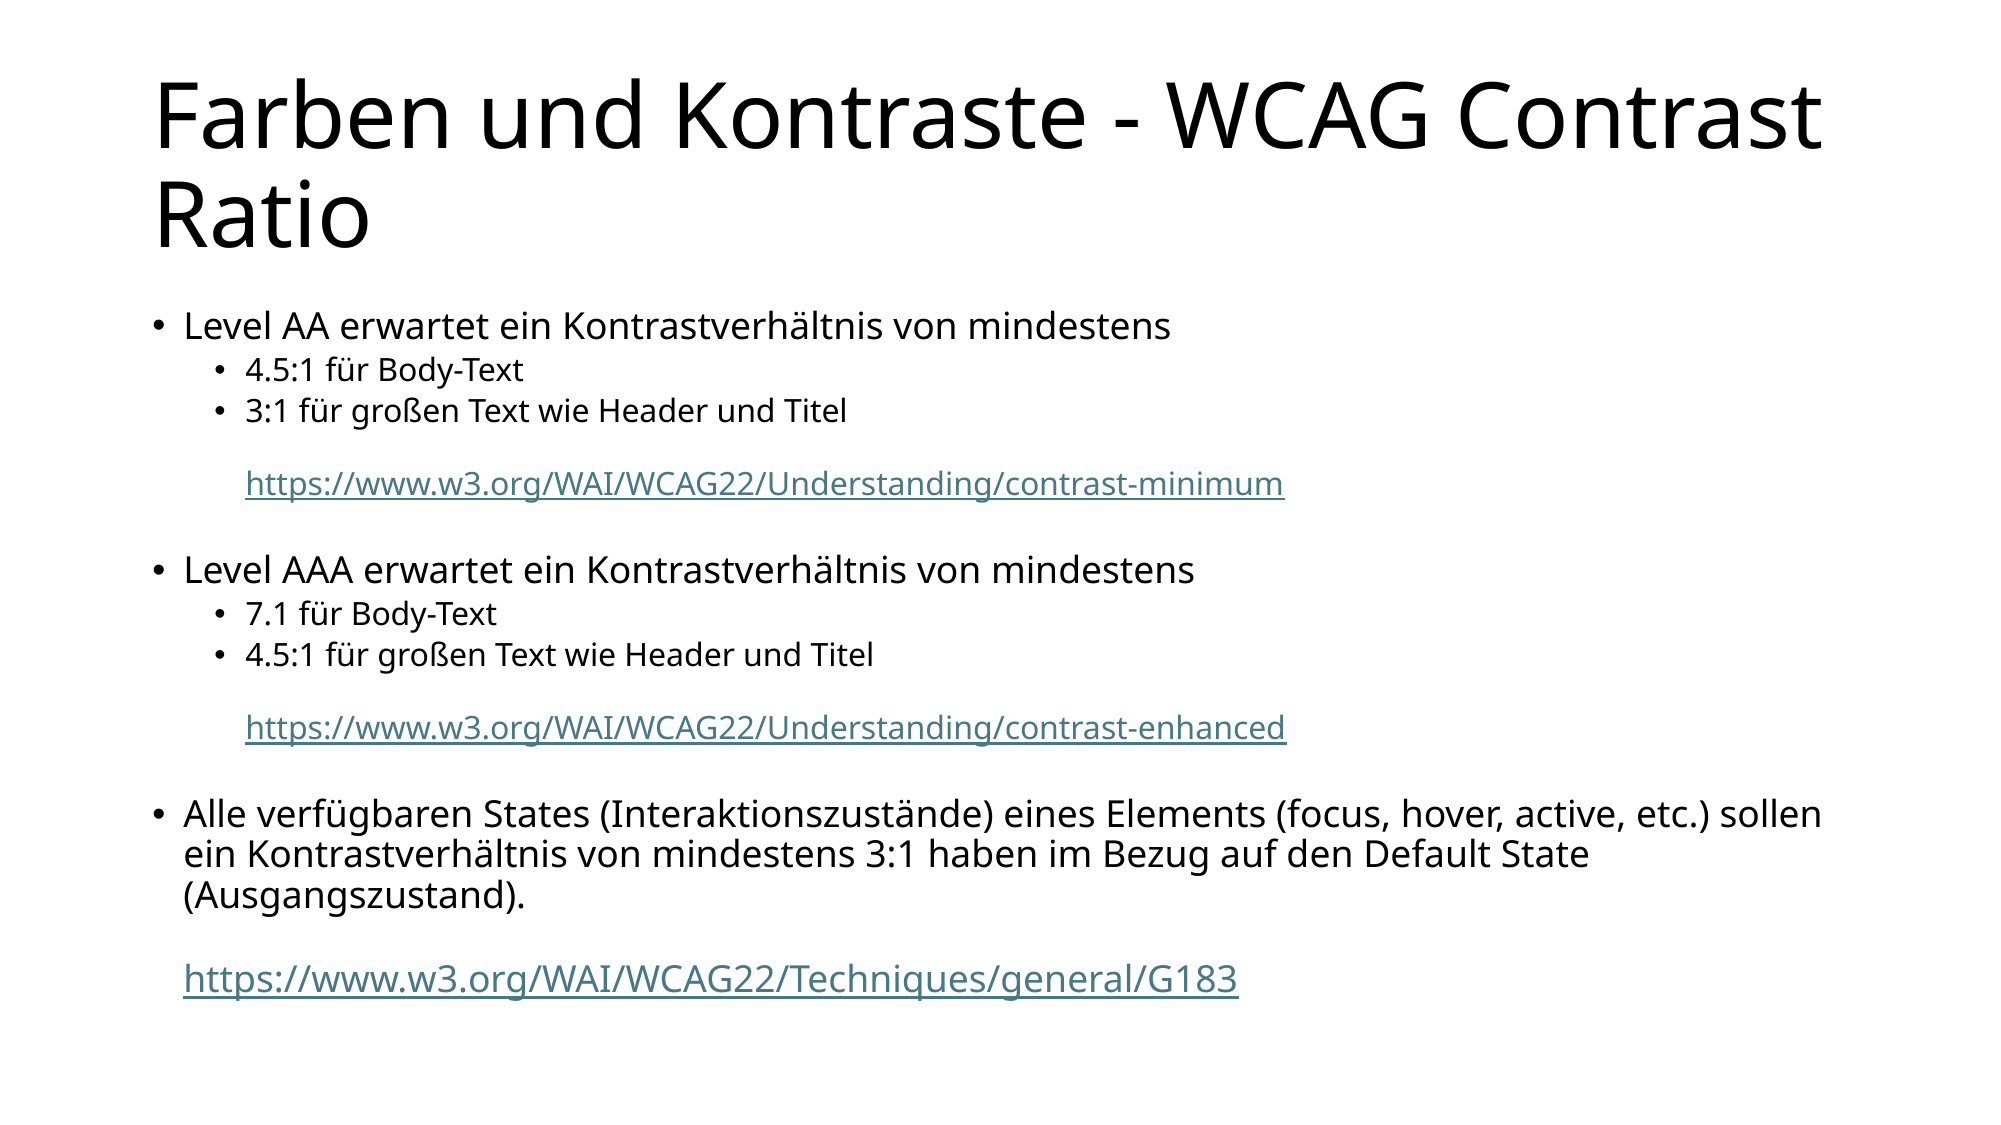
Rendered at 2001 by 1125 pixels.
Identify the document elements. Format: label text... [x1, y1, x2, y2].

list Level AA erwartet ein Kontrastverhältnis von mindestens 4.5:1 für Body-Text 3:1 für großen Text wie Header und Titel https://www.w3.org/WAI/WCAG22/Understanding/contrast-minimum Level AAA erwartet ein Kontrastverhältnis von mindestens 7.1 für Body-Text 4.5:1 für großen Text wie Header und Titel https://www.w3.org/WAI/WCAG22/Understanding/contrast-enhanced Alle verfügbaren States (Interaktionszustände) eines Elements (focus, hover, active, etc.) sollen ein Kontrastverhältnis von mindestens 3:1 haben im Bezug auf den Default State (Ausgangszustand). https://www.w3.org/WAI/WCAG22/Techniques/general/G183 [137, 299, 1863, 1014]
title Farben und Kontraste - WCAG Contrast Ratio [137, 59, 1863, 278]
